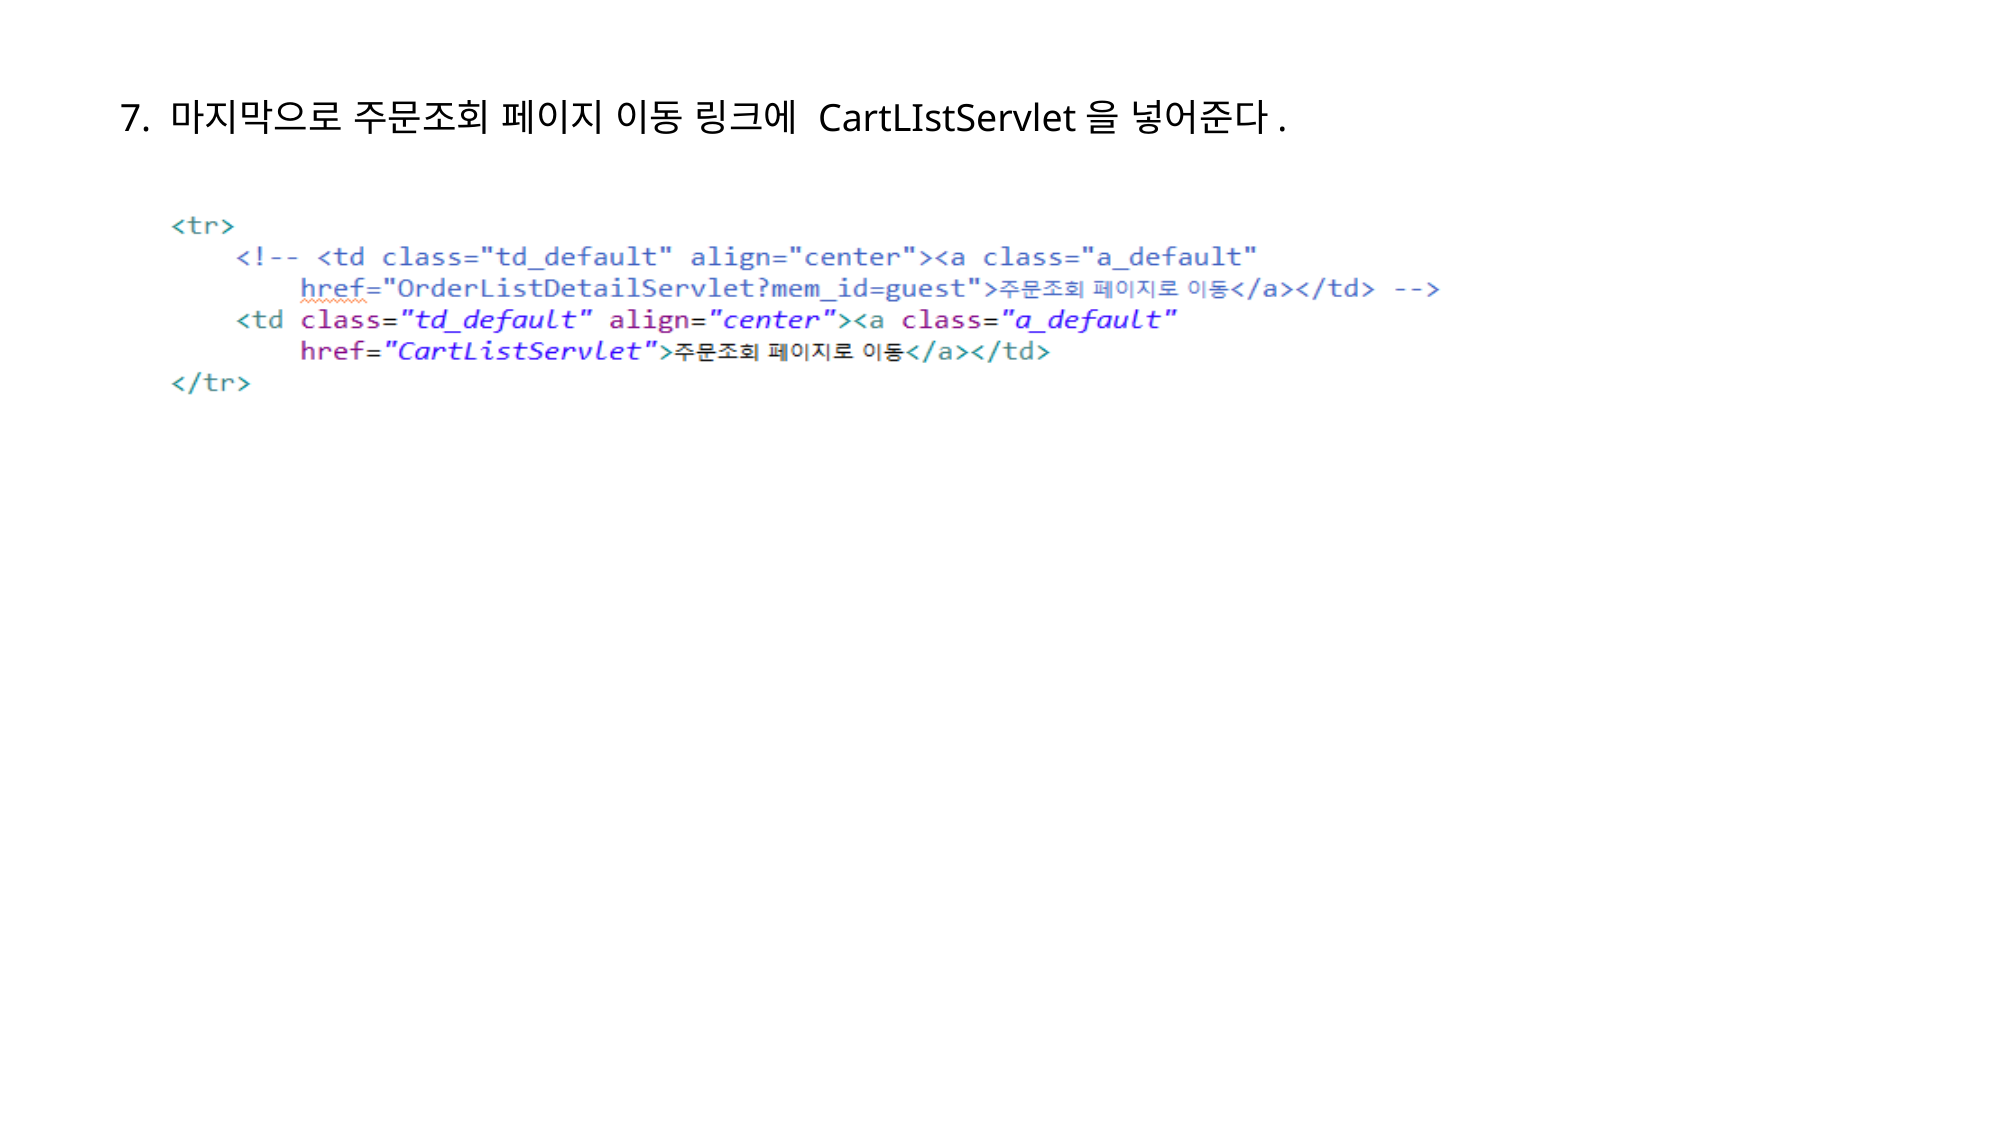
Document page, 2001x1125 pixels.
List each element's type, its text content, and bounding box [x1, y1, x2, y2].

text_box 7. 마지막으로 주문조회 페이지 이동 링크에 CartLIstServlet을 넣어준다. [105, 87, 1341, 147]
picture [149, 209, 1524, 407]
